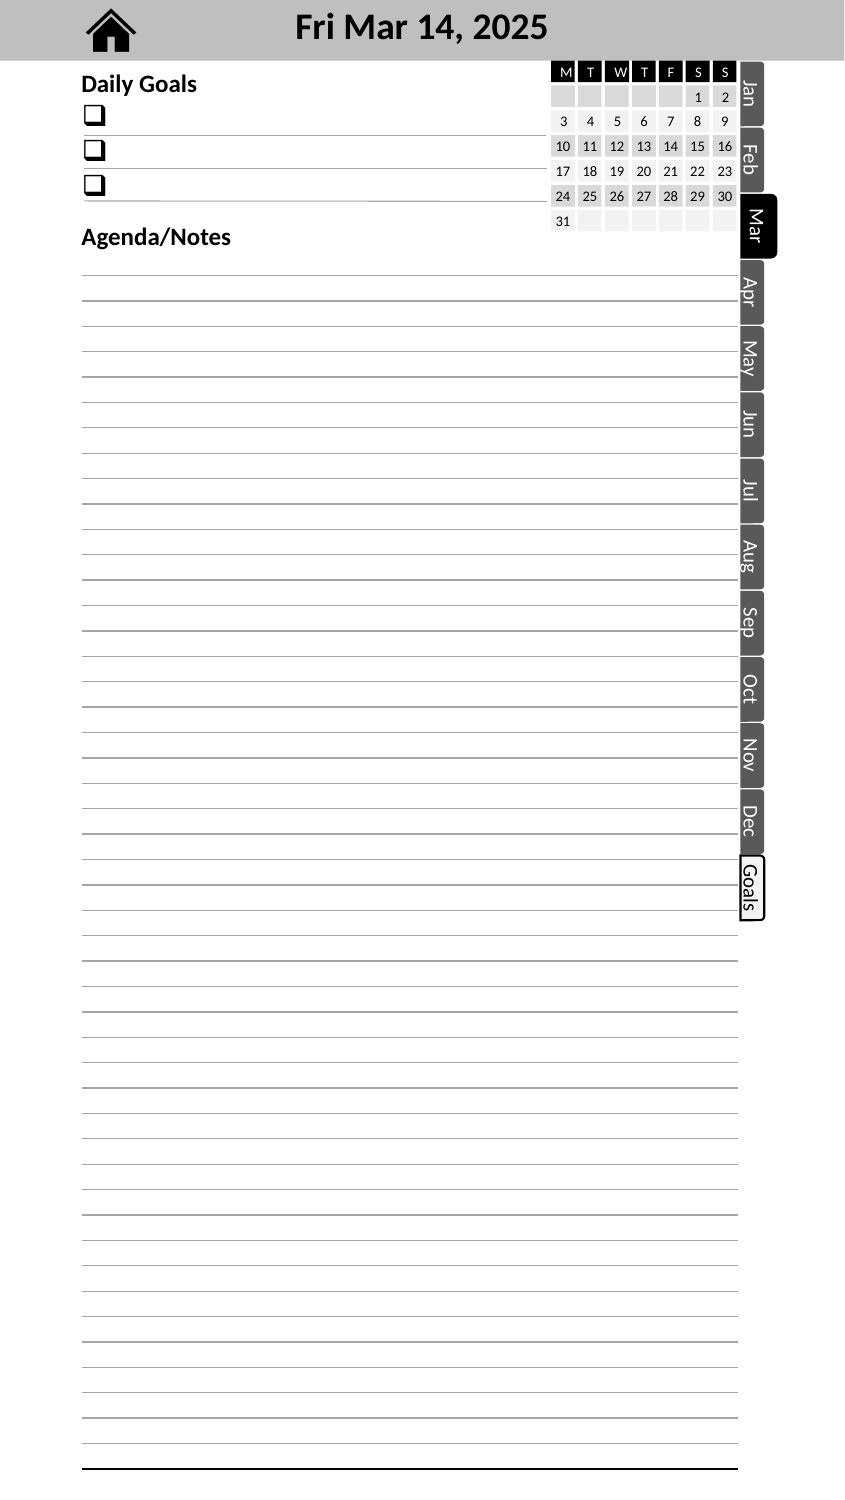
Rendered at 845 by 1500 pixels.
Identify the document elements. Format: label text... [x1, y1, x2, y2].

picture [82, 1, 140, 59]
list Fri Mar 14, 2025 [190, 0, 655, 61]
